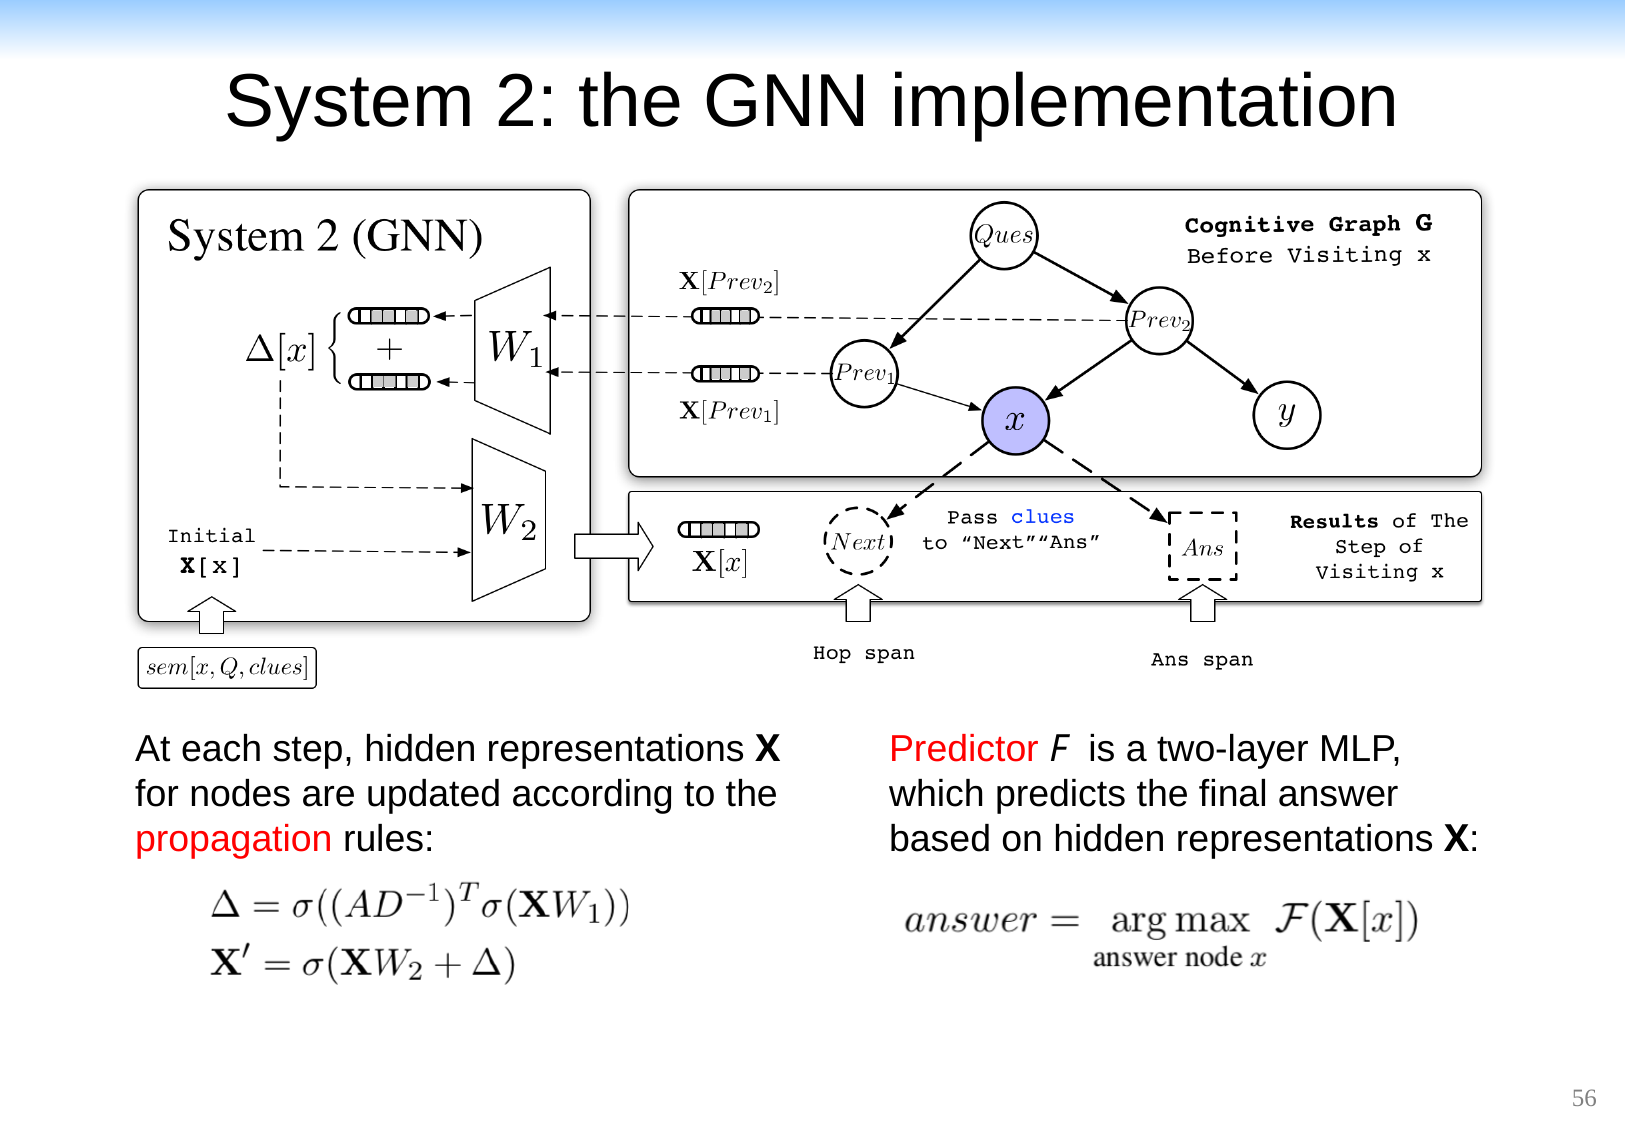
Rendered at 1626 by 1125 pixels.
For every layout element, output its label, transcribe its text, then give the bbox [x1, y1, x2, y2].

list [120, 160, 1505, 706]
title System 2: the GNN implementation [44, 31, 1581, 161]
text_box At each step, hidden representations X for nodes are updated according to the propagation rules: [120, 716, 799, 867]
picture [186, 867, 655, 997]
text_box Predictor F is a two-layer MLP, which predicts the final answer based on hidden representations X: [874, 716, 1505, 867]
picture [894, 882, 1441, 983]
